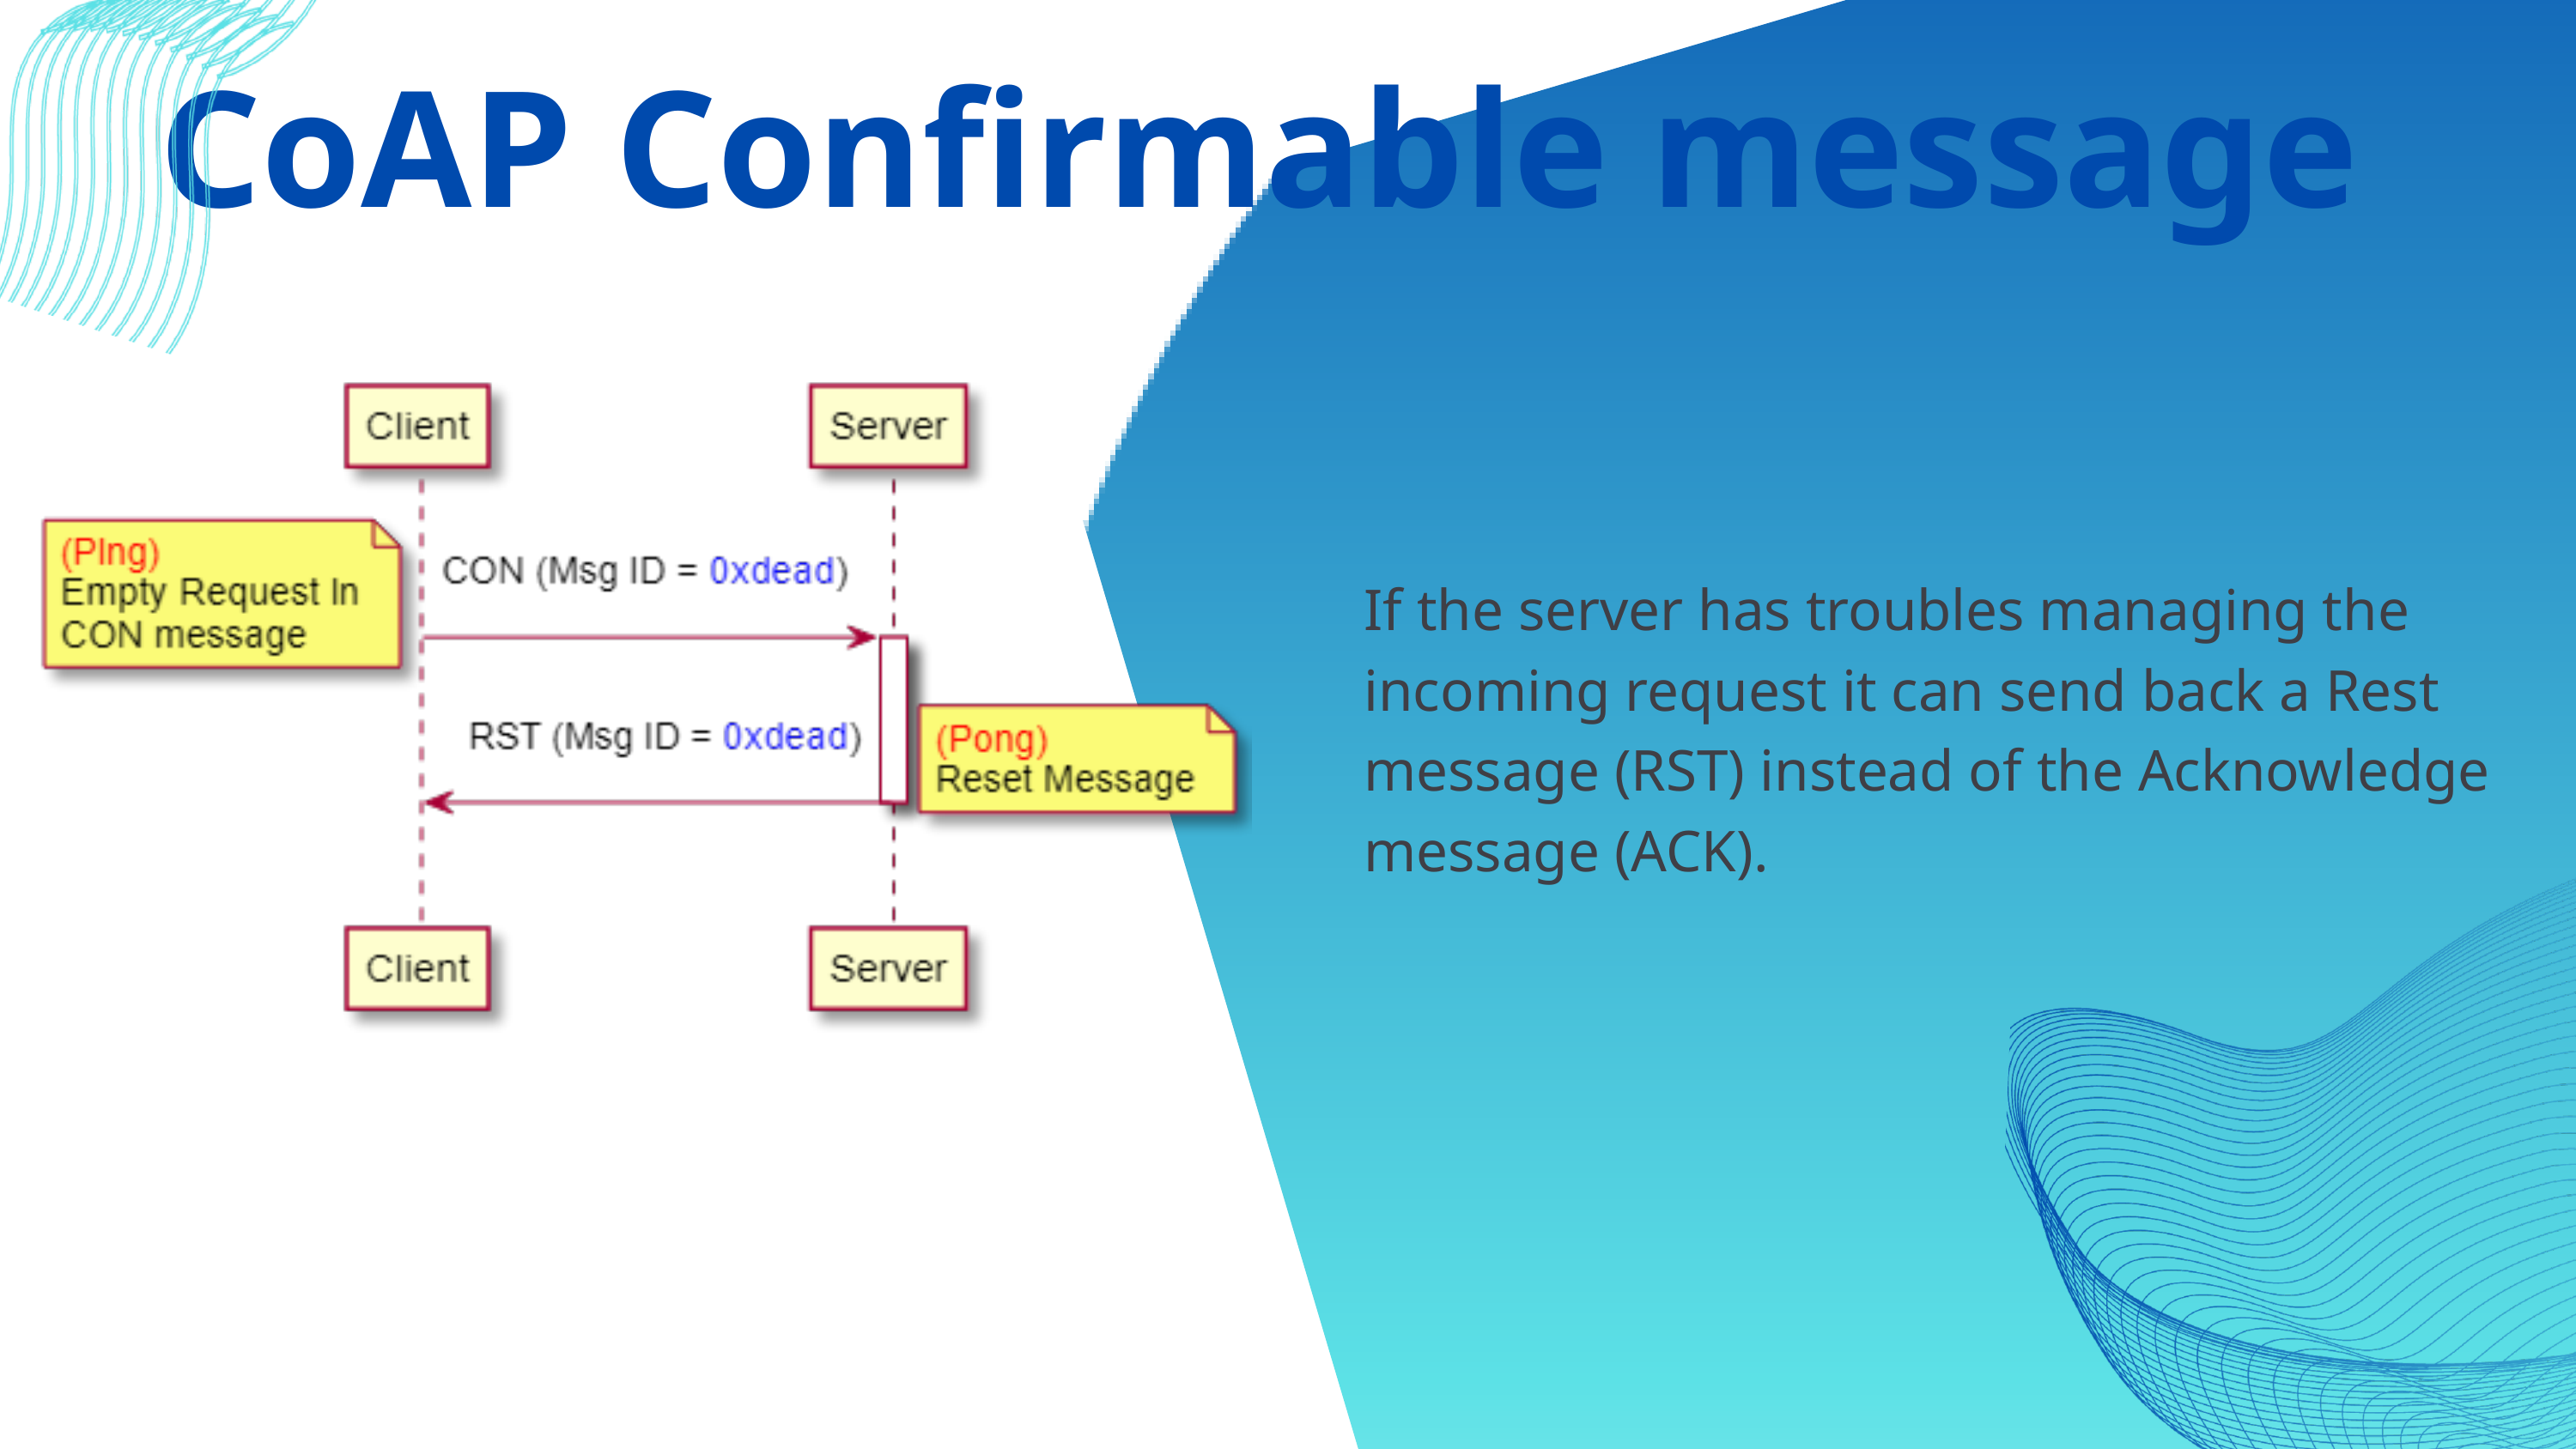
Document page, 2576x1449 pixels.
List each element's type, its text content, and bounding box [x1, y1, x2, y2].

text_box CoAP Confirmable message [750, 78, 2531, 240]
text_box [1991, 857, 2576, 1449]
text_box [1002, 0, 2576, 1449]
text_box [0, 0, 829, 379]
text_box If the server has troubles managing the incoming request it can send back a Rest message (RST) instead of the Acknowledge message (ACK). [1364, 561, 2531, 883]
text_box [29, 379, 1252, 1040]
